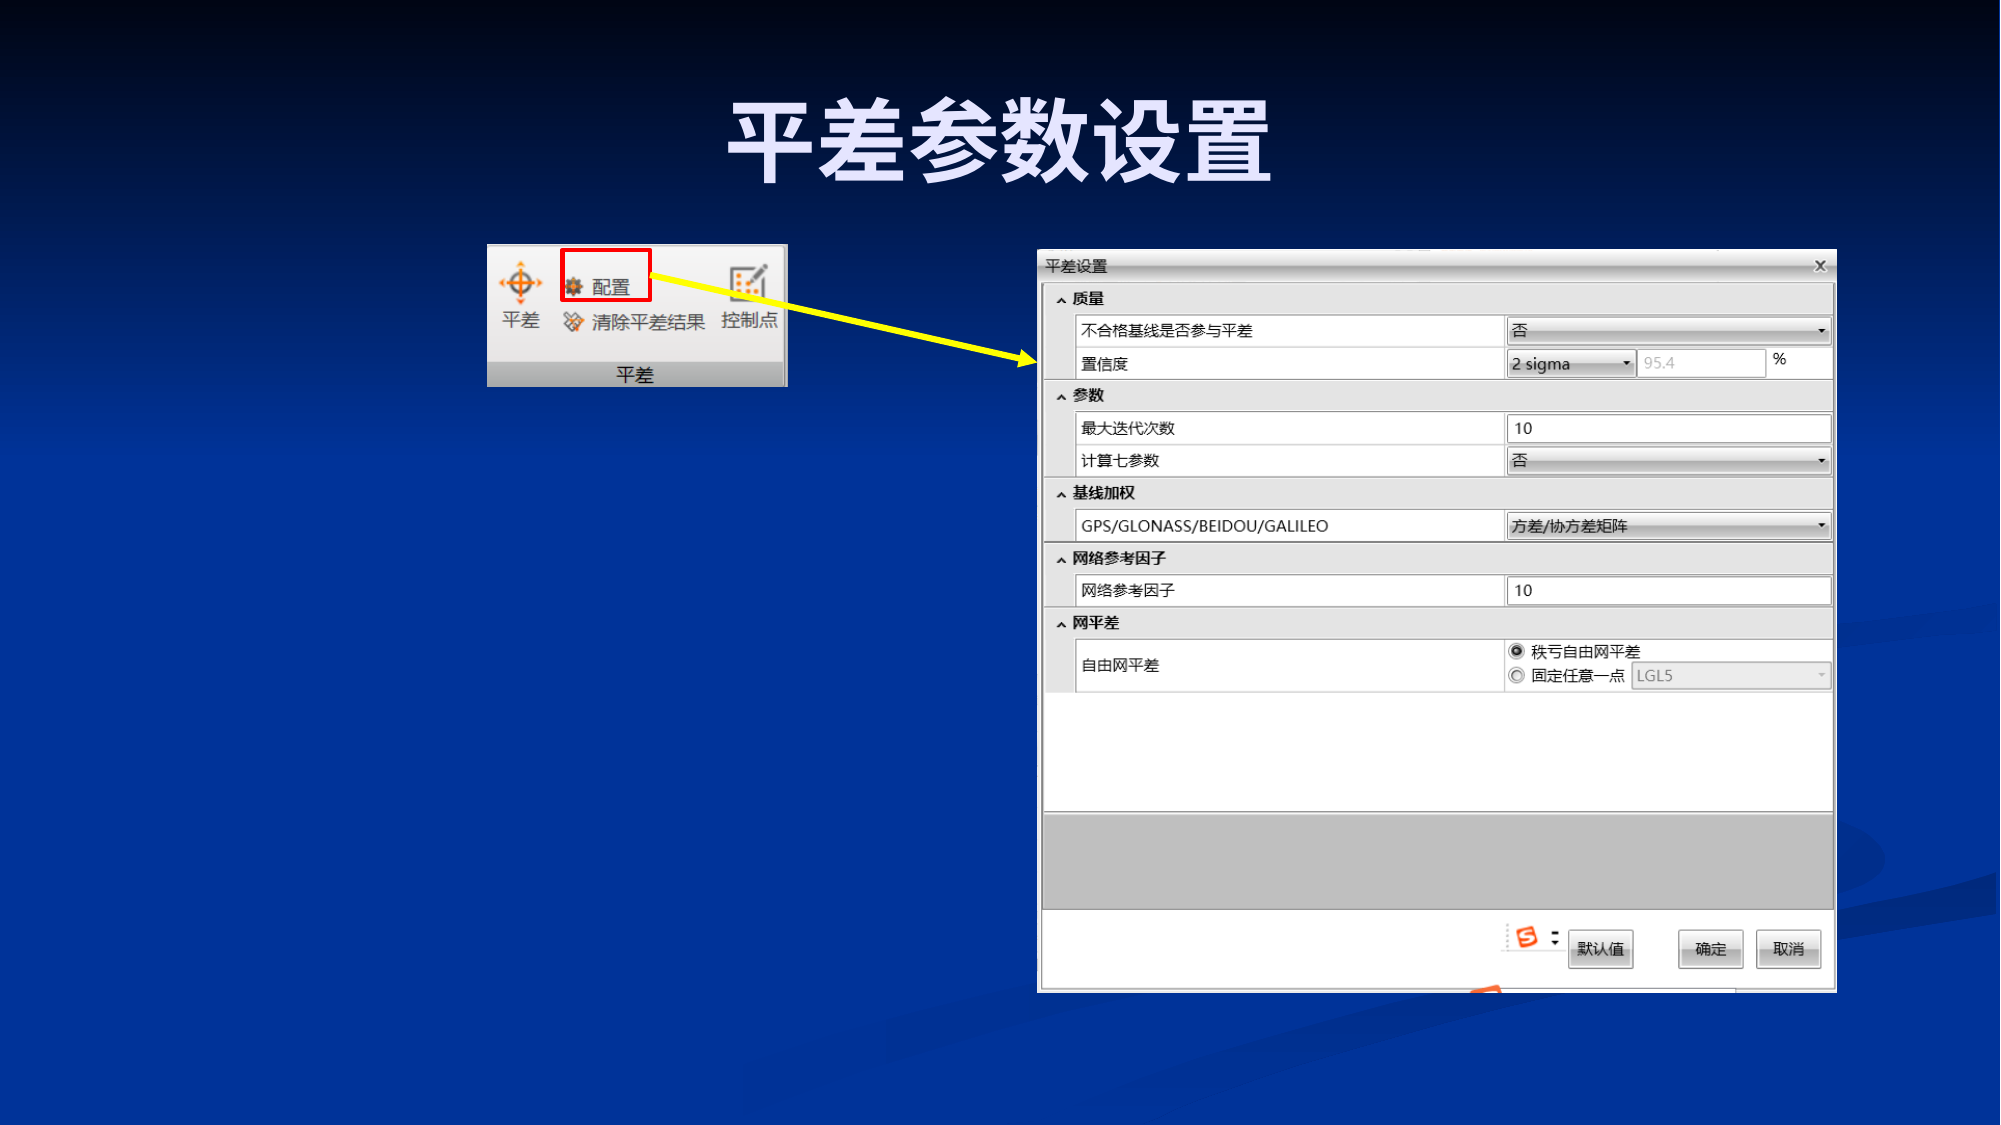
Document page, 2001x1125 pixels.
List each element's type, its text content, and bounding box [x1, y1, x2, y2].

picture [487, 244, 788, 388]
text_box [649, 274, 1038, 363]
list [1037, 249, 1838, 993]
title 平差参数设置 [99, 45, 1900, 233]
